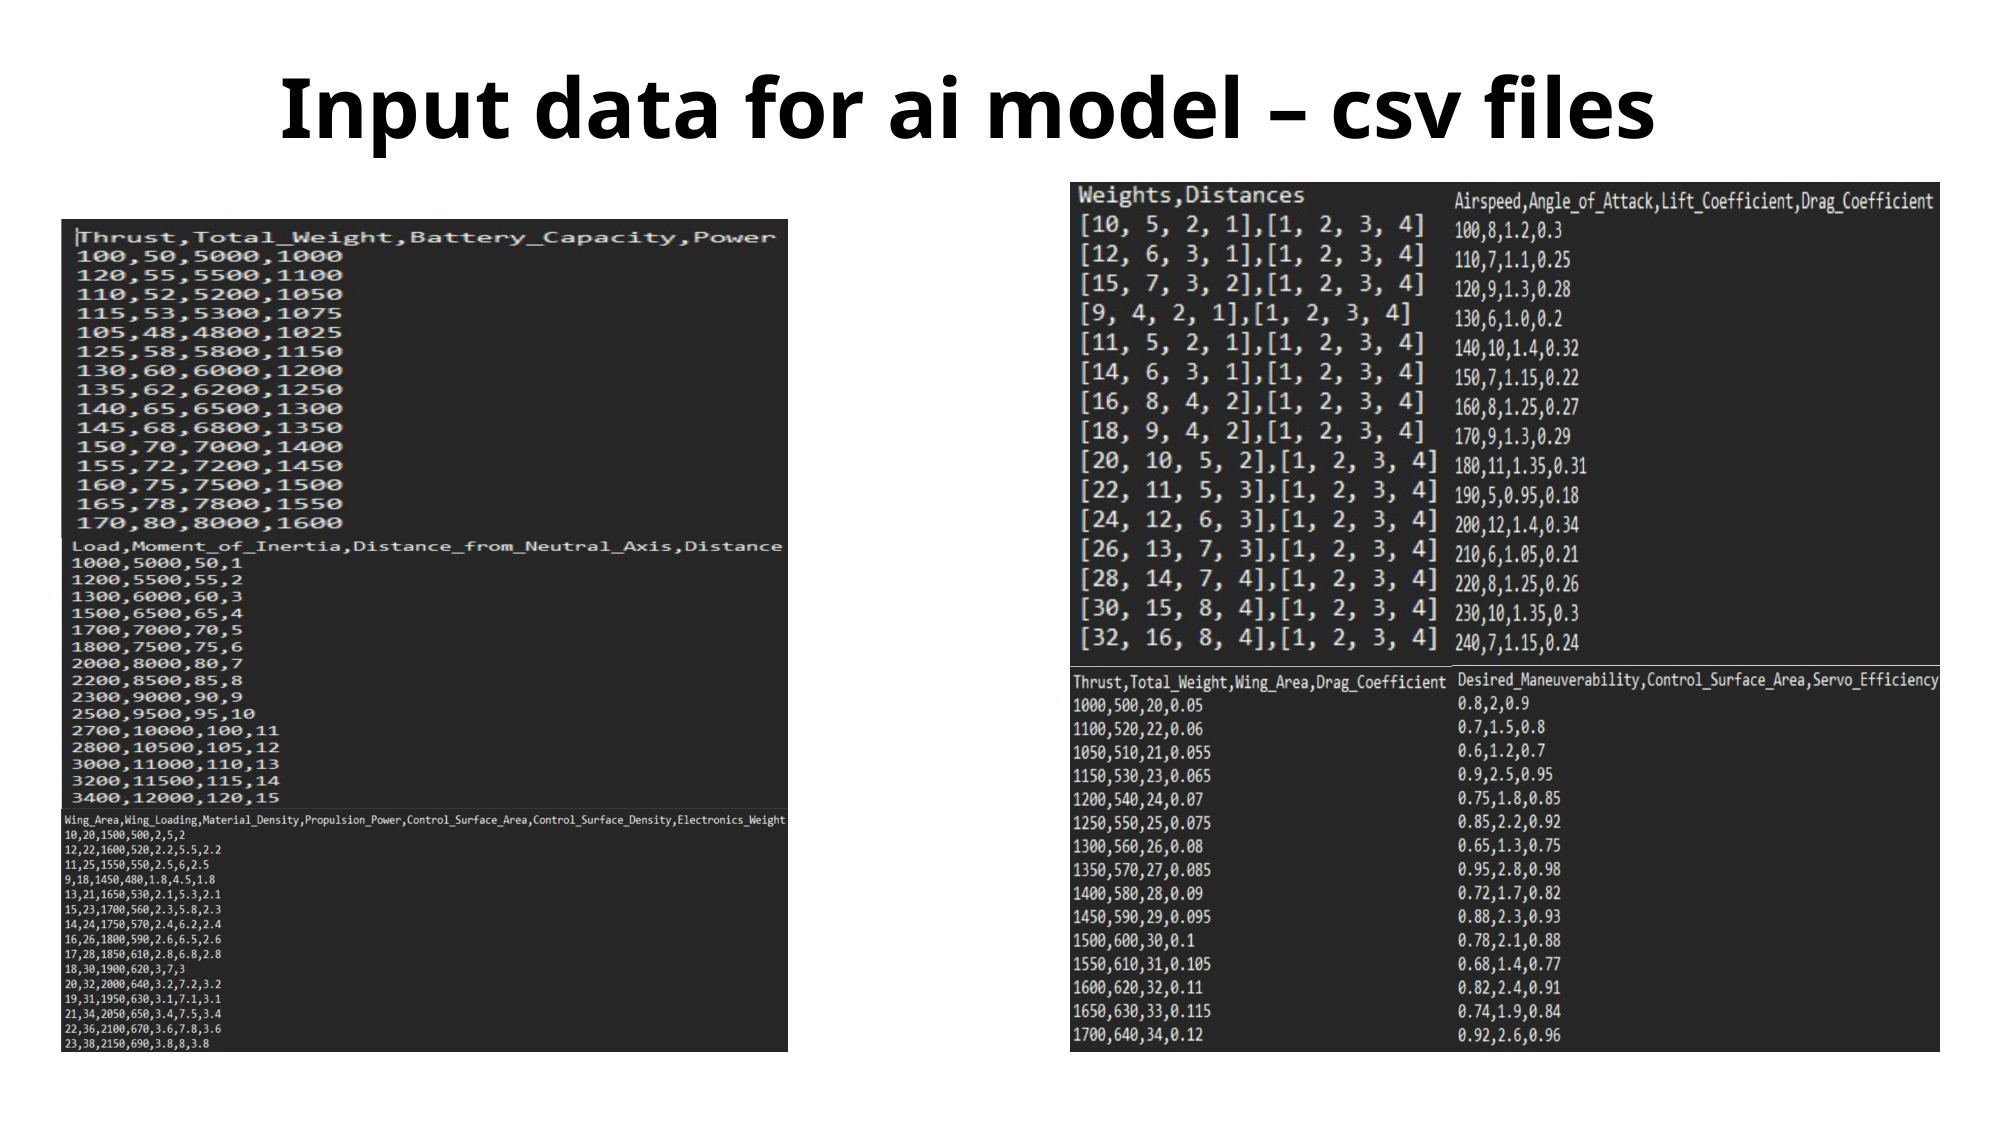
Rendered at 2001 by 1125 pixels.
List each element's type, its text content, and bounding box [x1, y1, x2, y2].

title Input data for ai model – csv files [0, 2, 1940, 220]
picture [1070, 182, 1940, 1052]
picture [60, 219, 789, 1052]
